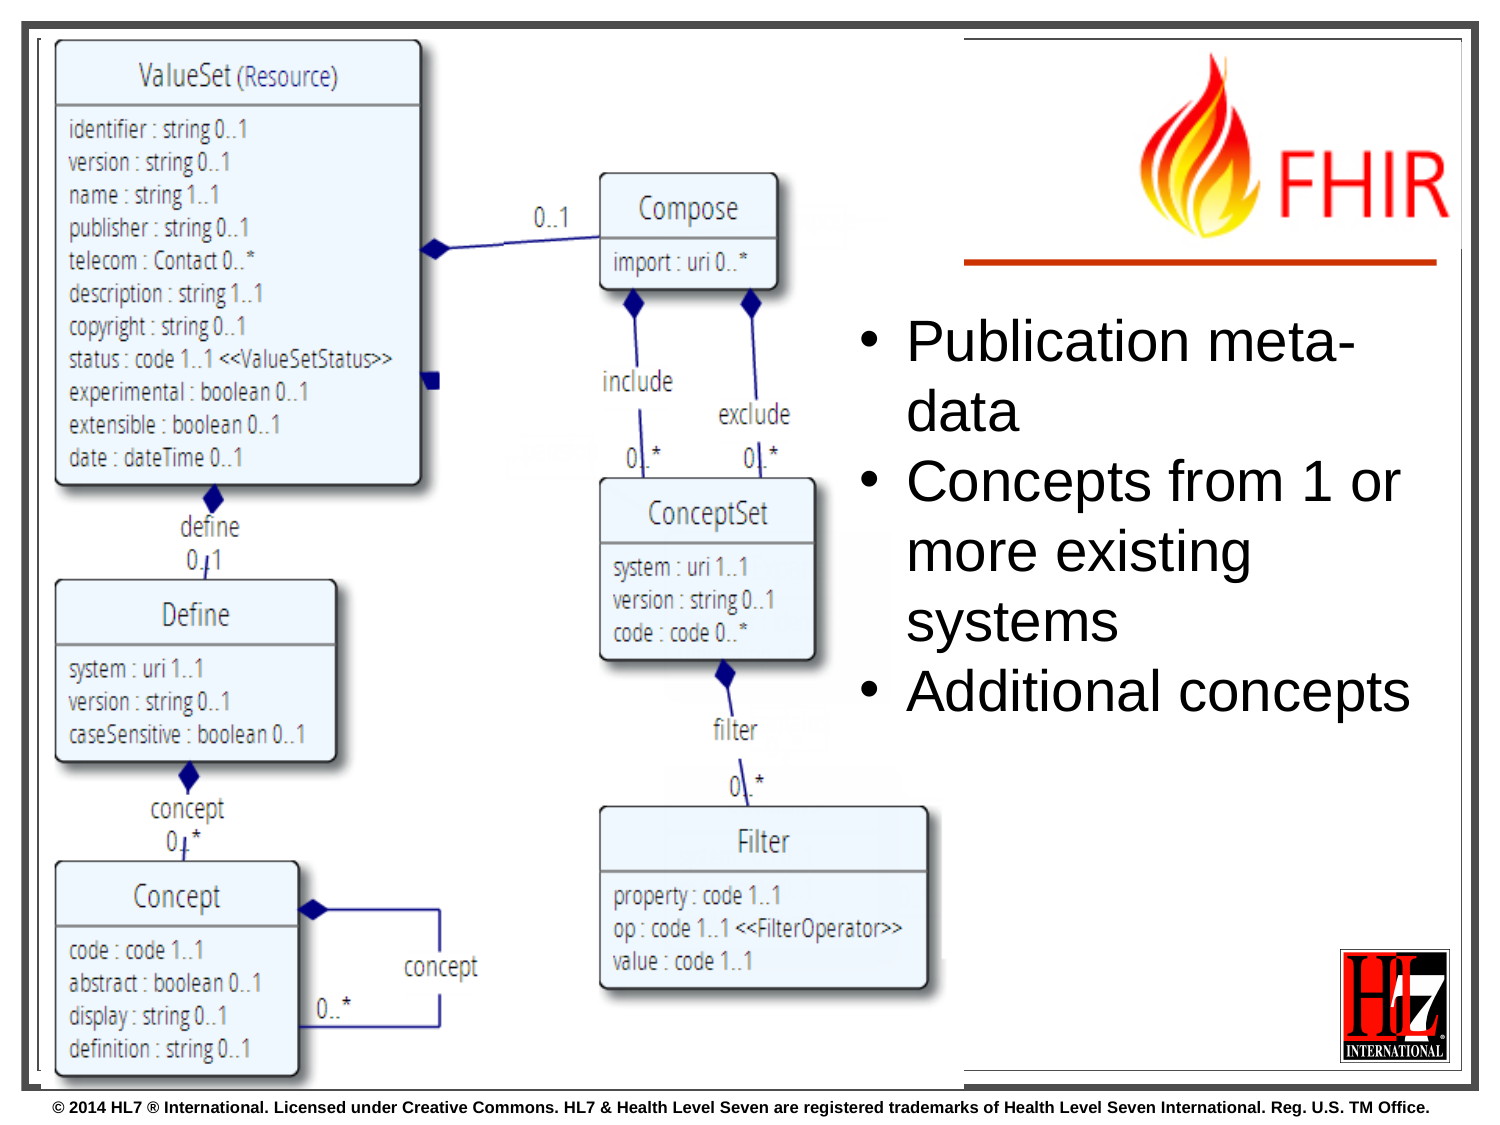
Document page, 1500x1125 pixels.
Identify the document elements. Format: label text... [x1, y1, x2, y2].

text_box Publication meta-data Concepts from 1 or more existing systems Additional concepts [969, 295, 1447, 871]
picture [40, 35, 964, 1090]
slide_number 30 [29, 1034, 35, 1071]
picture [1128, 42, 1462, 249]
picture [1340, 949, 1450, 1063]
